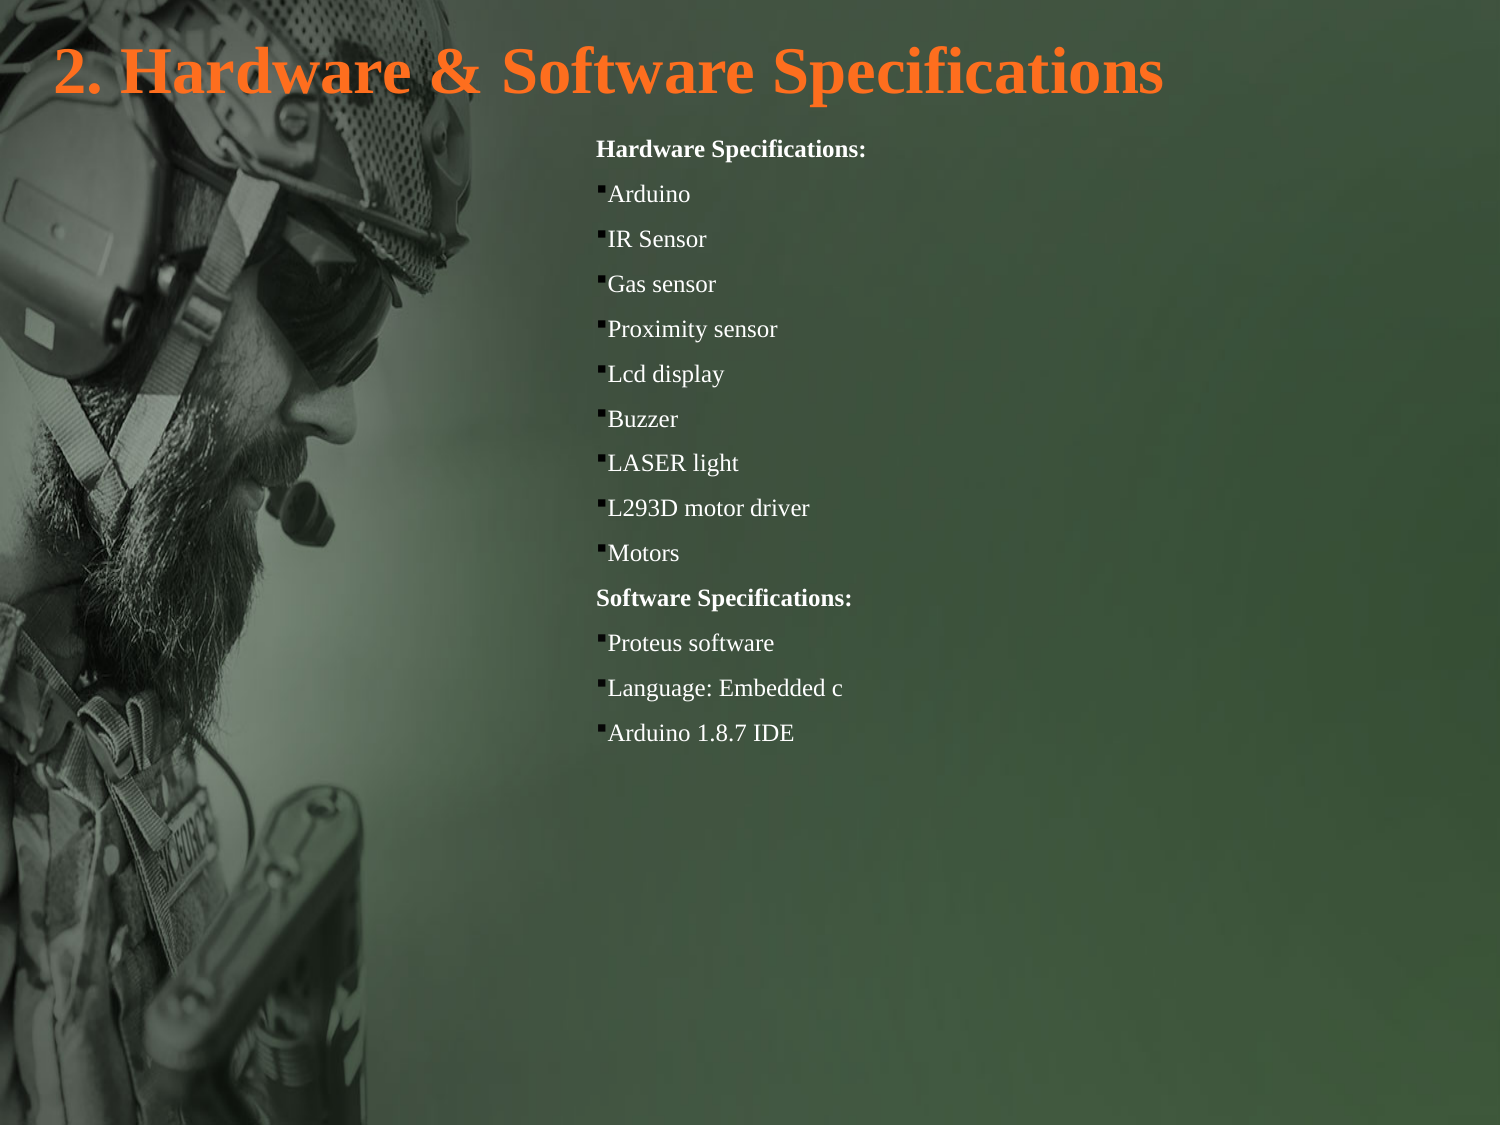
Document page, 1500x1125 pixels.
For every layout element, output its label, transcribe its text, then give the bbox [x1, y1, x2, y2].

picture [0, 0, 1500, 1125]
list Hardware Specifications: Arduino IR Sensor Gas sensor Proximity sensor Lcd display Buzzer LASER light L293D motor driver Motors Software Specifications: Proteus software Language: Embedded c Arduino 1.8.7 IDE [581, 110, 1500, 1048]
text_box 2. Hardware & Software Specifications [38, 19, 1339, 114]
